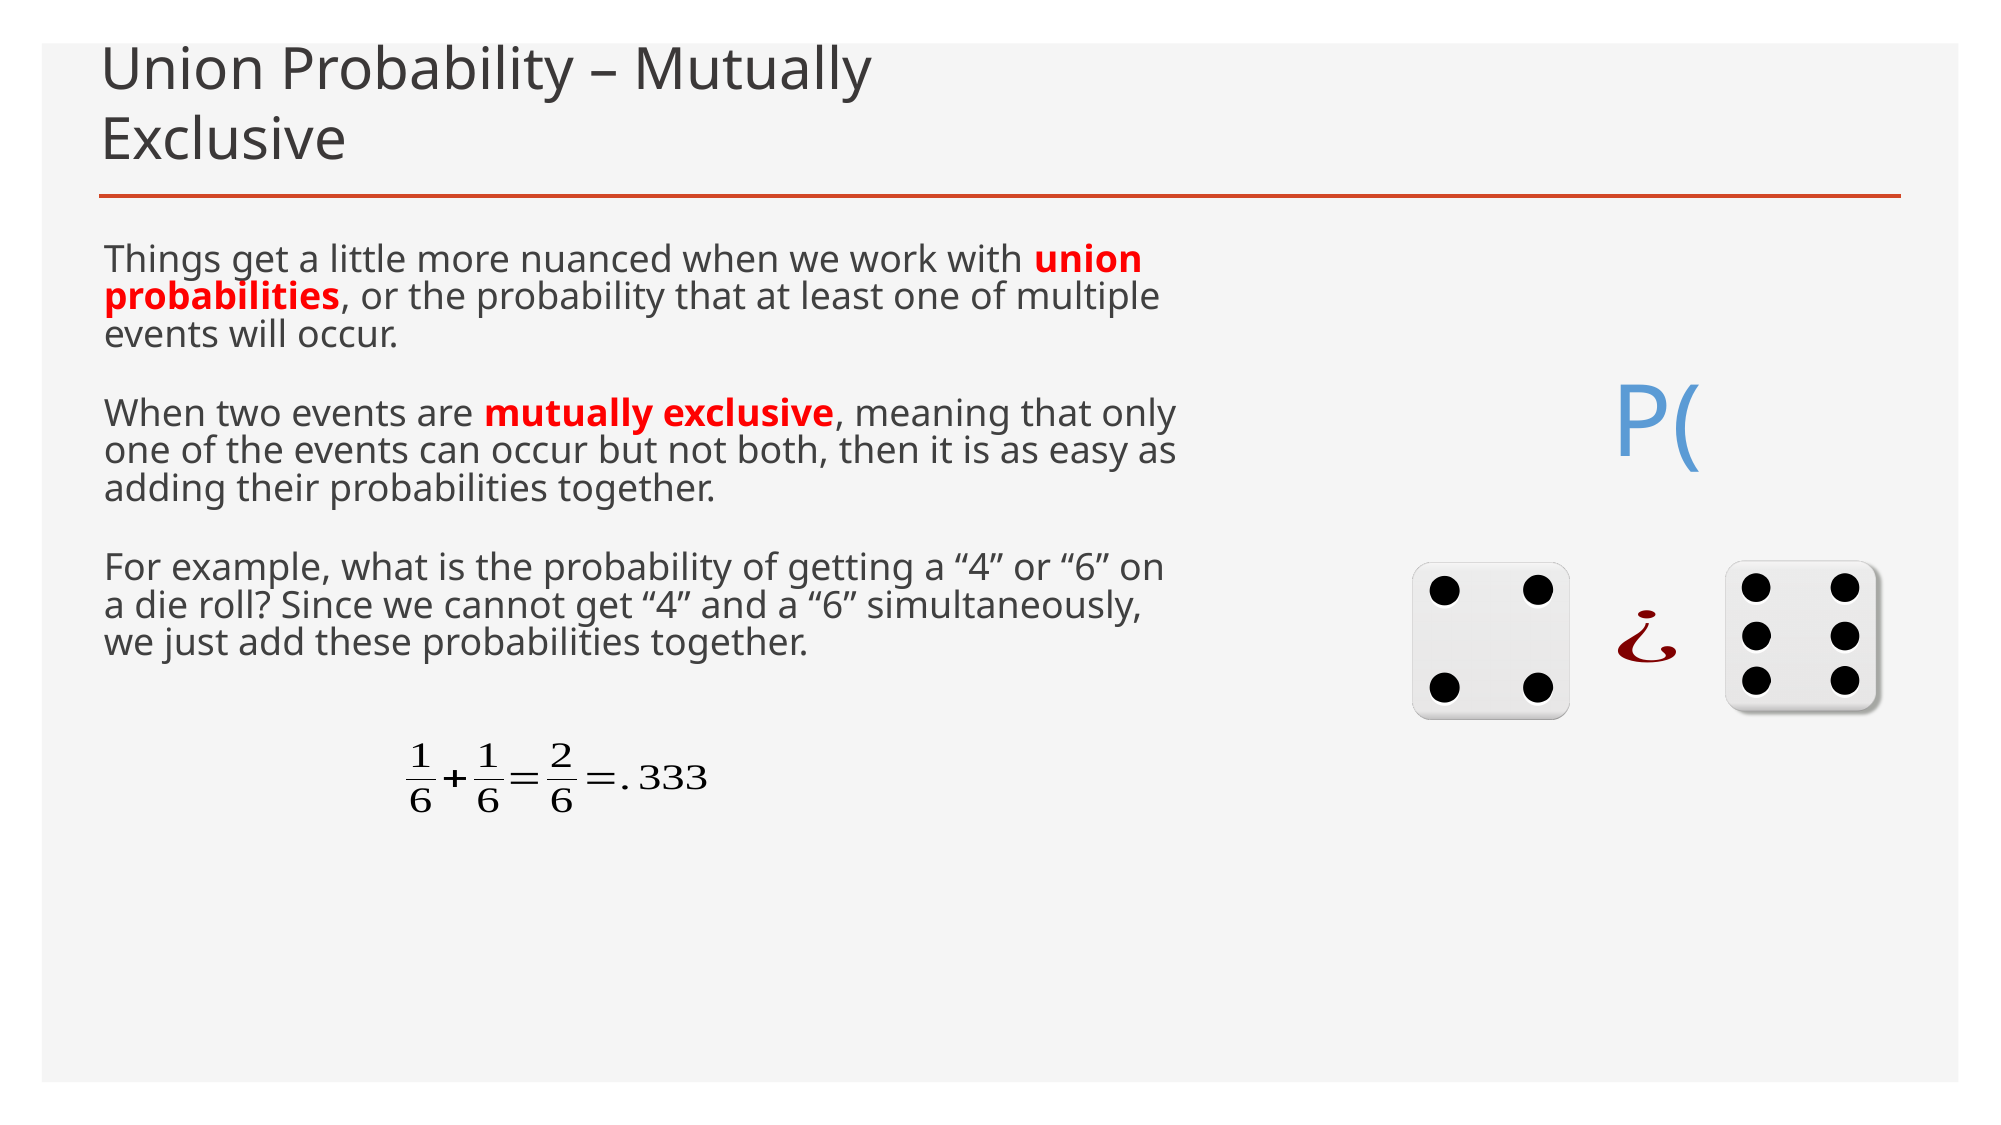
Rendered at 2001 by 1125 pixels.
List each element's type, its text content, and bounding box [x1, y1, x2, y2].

picture [1412, 562, 1570, 720]
list Things get a little more nuanced when we work with union probabilities, or the probability that at least one of multiple events will occur. When two events are mutually exclusive, meaning that only one of the events can occur but not both, then it is as easy as adding their probabilities together. For example, what is the probability of getting a “4” or “6” on a die roll? Since we cannot get “4” and a “6” simultaneously, we just add these probabilities together. [88, 234, 1210, 888]
picture [1725, 560, 1885, 718]
title Union Probability – Mutually Exclusive [85, 73, 1089, 179]
